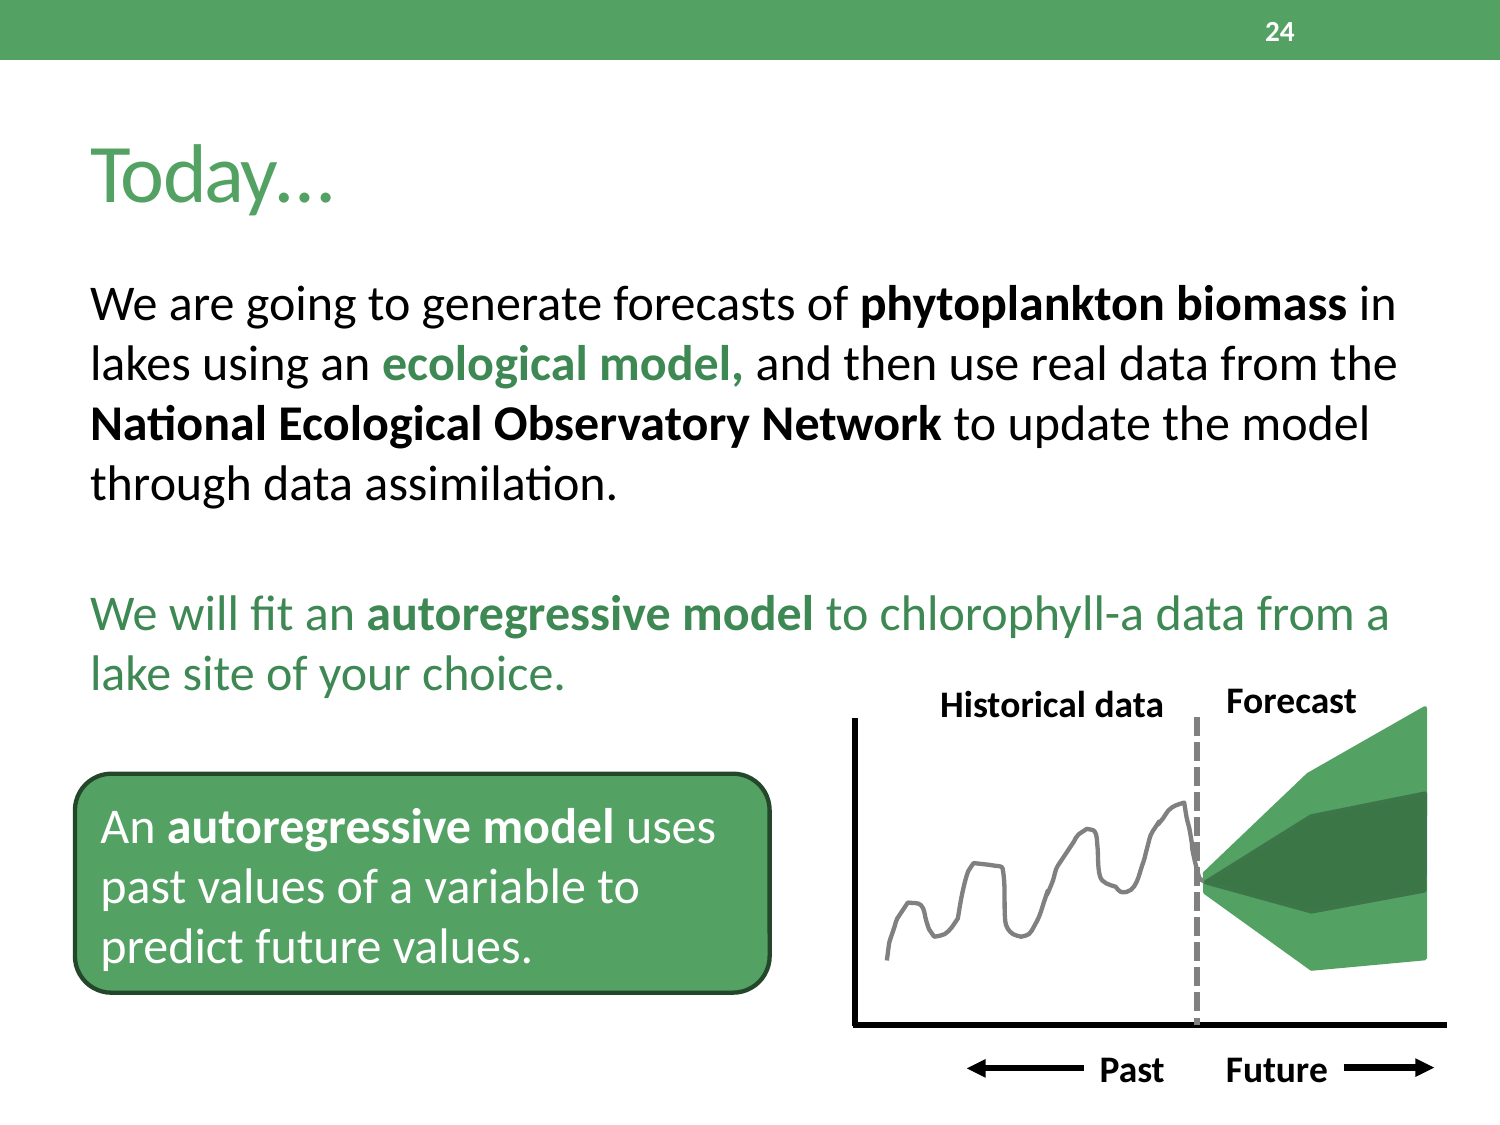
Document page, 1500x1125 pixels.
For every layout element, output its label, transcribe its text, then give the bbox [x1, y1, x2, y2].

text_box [852, 668, 1448, 1099]
slide_number 24 [1250, 3, 1425, 57]
title Today… [75, 87, 1425, 192]
text_box We are going to generate forecasts of phytoplankton biomass in lakes using an ecological model, and then use real data from the National Ecological Observatory Network to update the model through data assimilation. We will fit an autoregressive model to chlorophyll-a data from a lake site of your choice. [75, 192, 1435, 993]
text_box An autoregressive model uses past values of a variable to predict future values. [72, 771, 772, 995]
